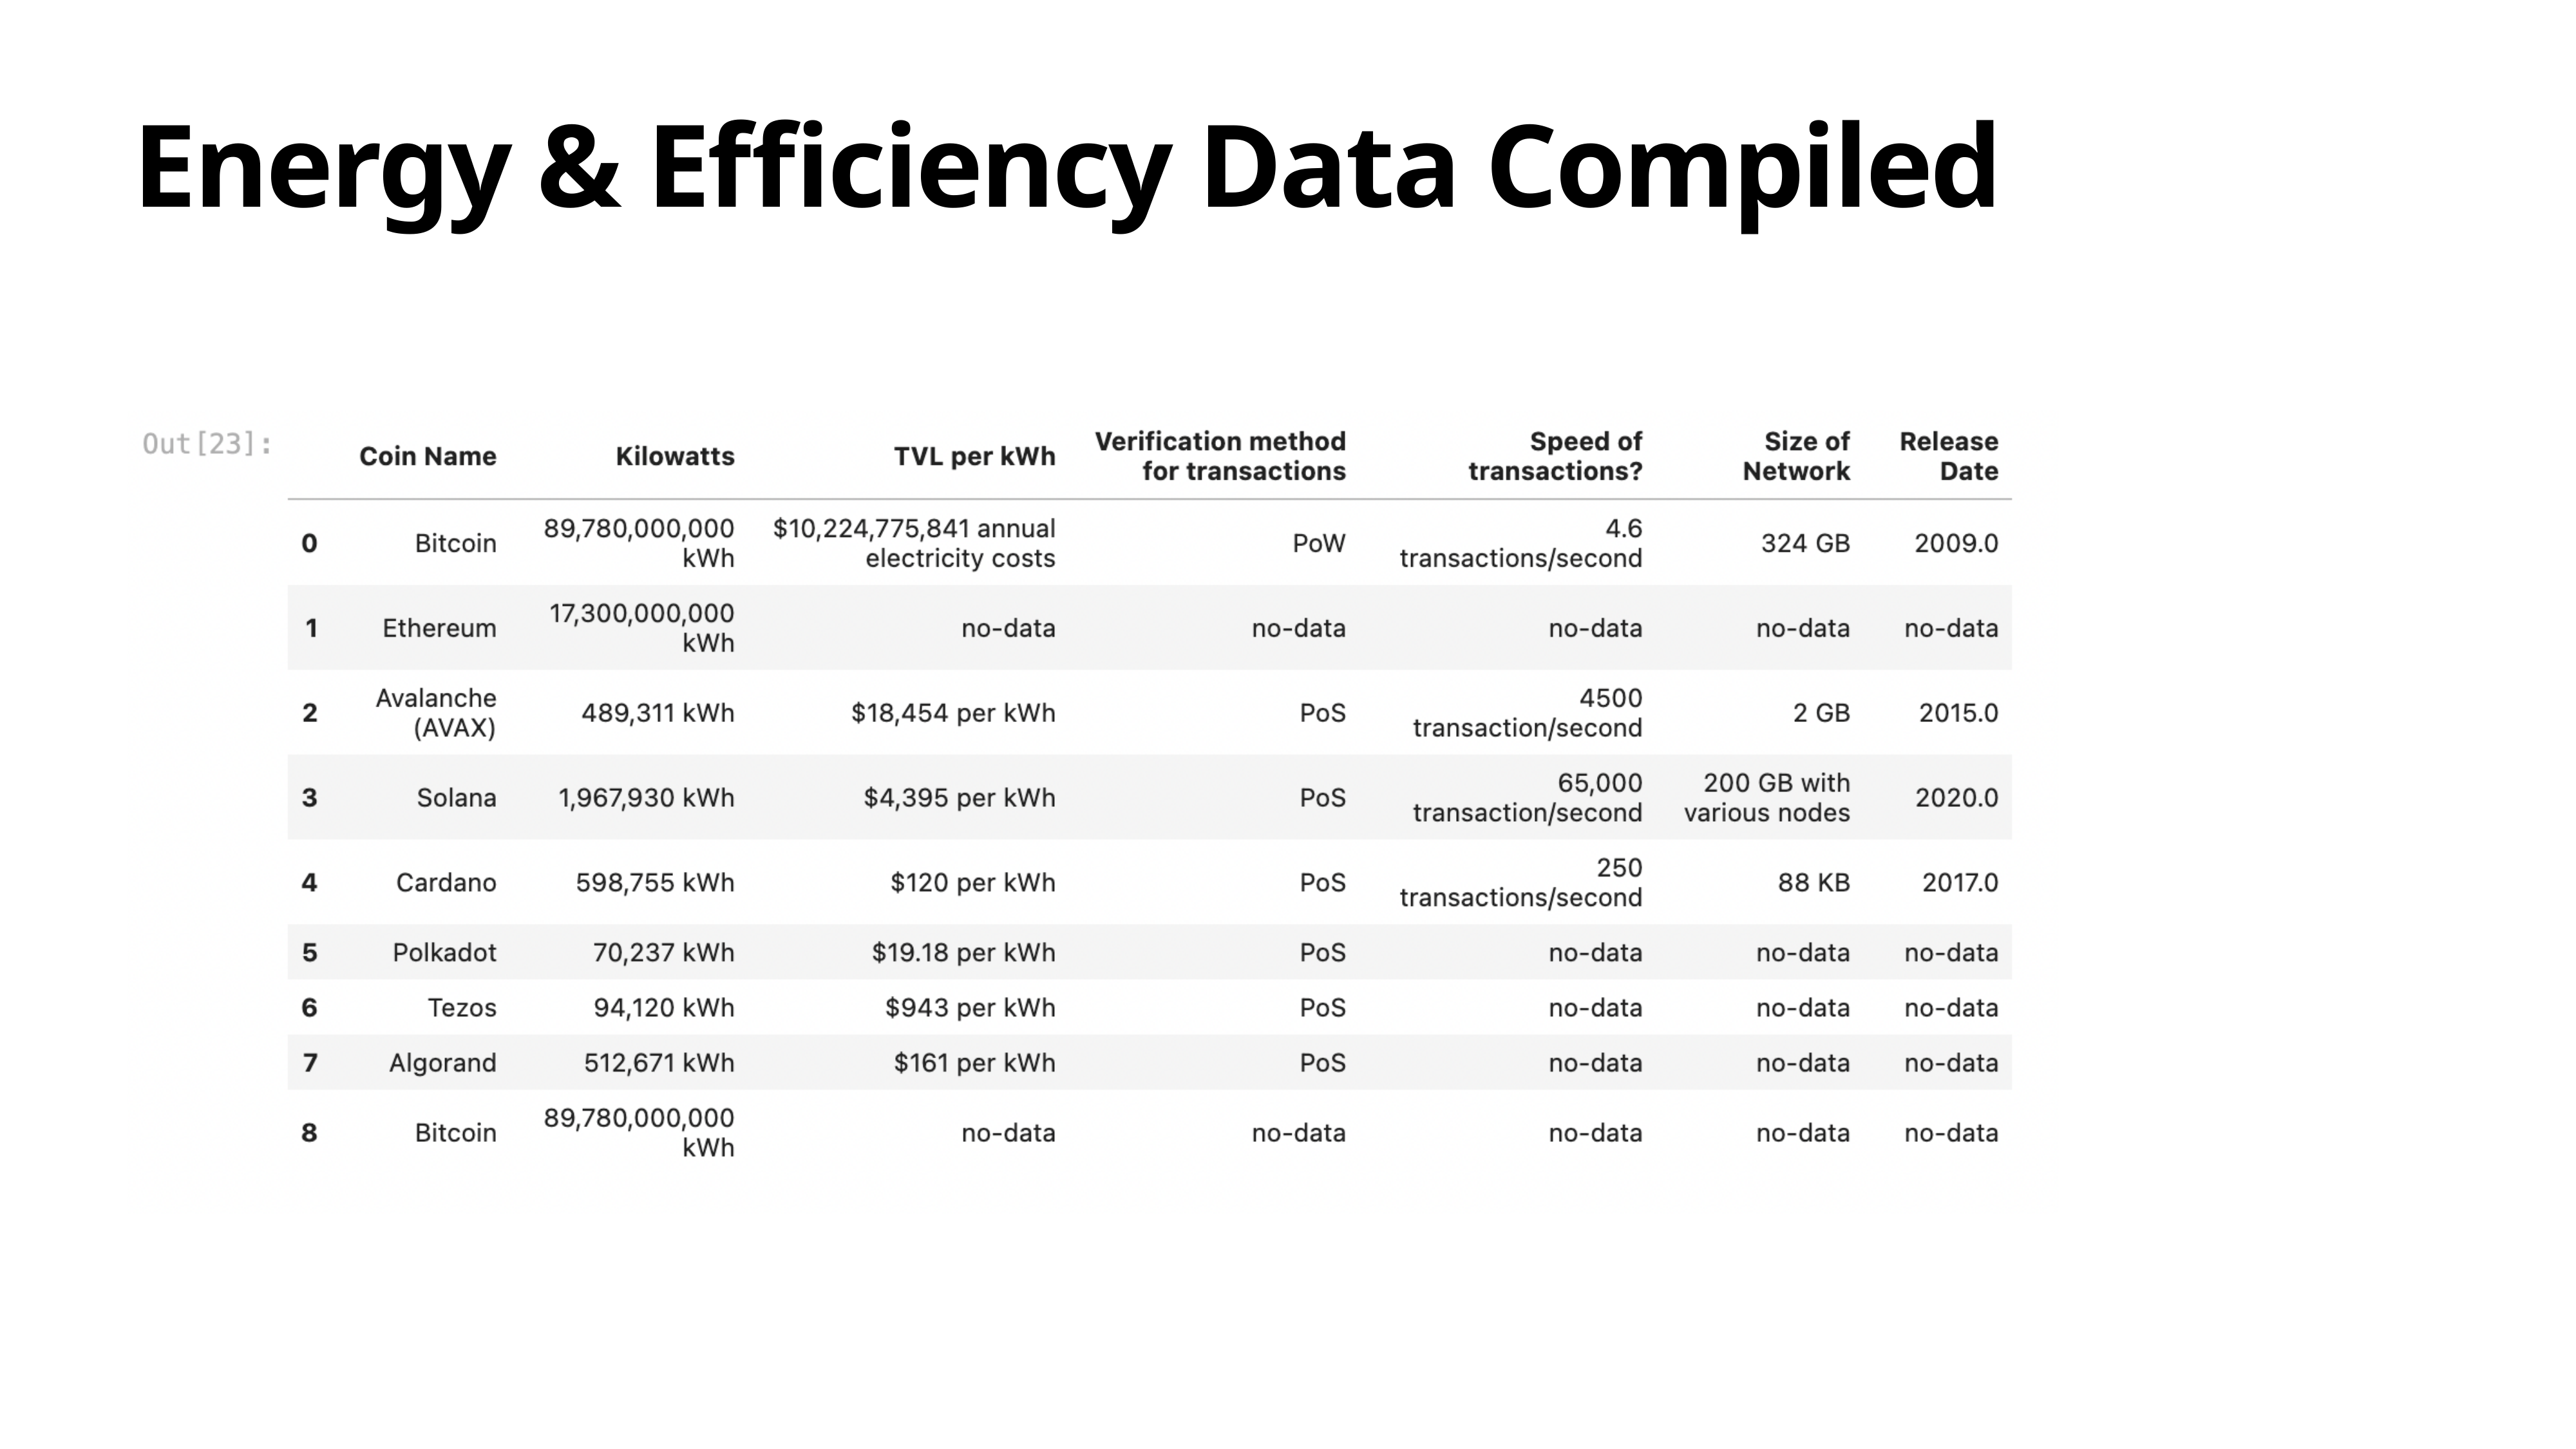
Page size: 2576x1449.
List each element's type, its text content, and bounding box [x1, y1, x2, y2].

picture [127, 410, 2059, 1215]
title Energy & Efficiency Data Compiled [127, 113, 2449, 266]
